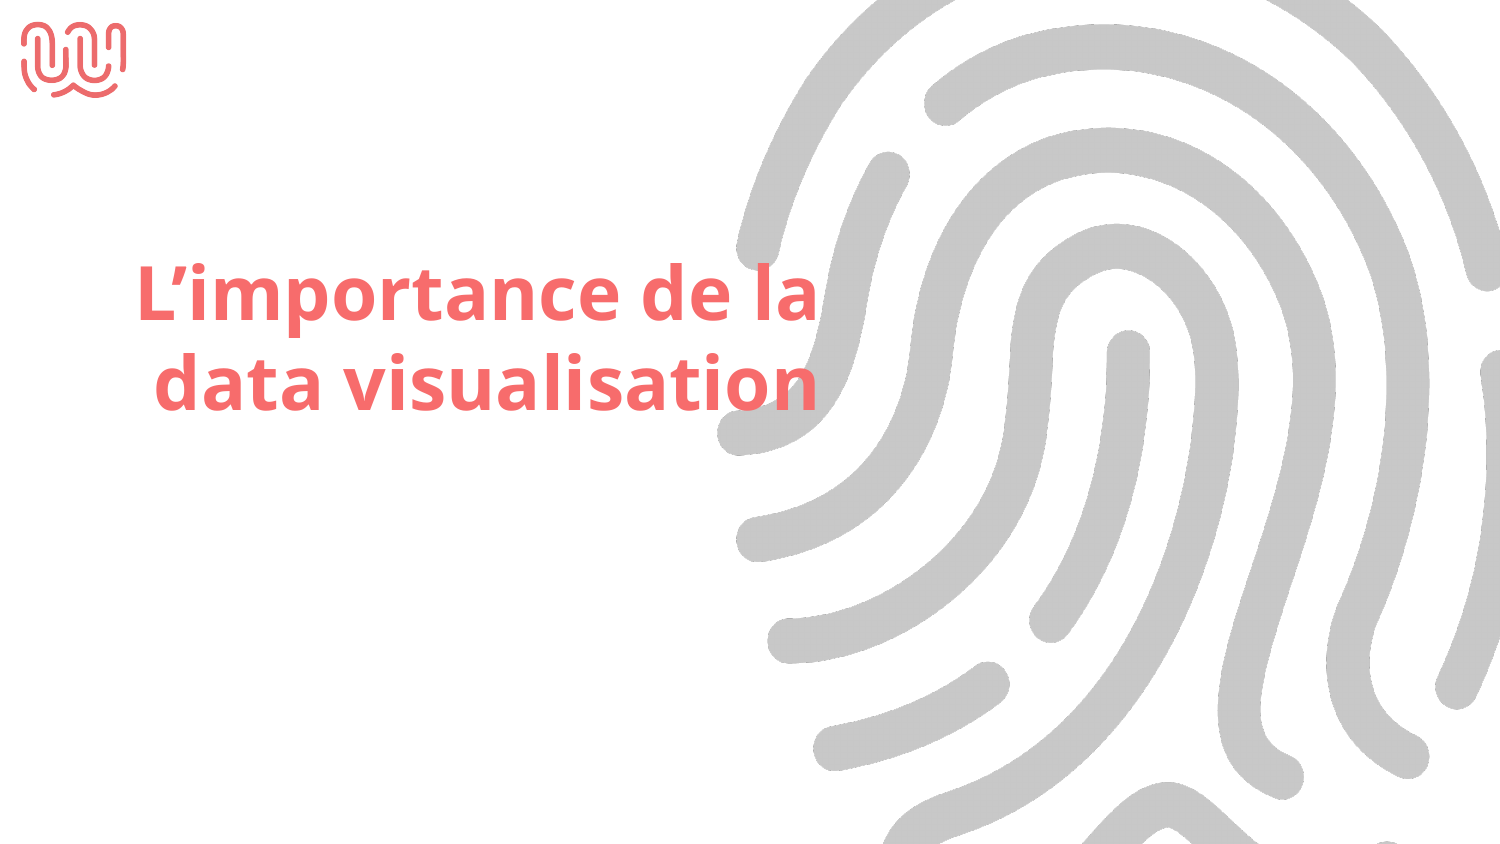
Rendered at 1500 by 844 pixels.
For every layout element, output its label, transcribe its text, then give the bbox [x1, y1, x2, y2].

picture [454, 0, 1500, 844]
title L’importance de la data visualisation [38, 224, 937, 482]
picture [20, 20, 134, 101]
